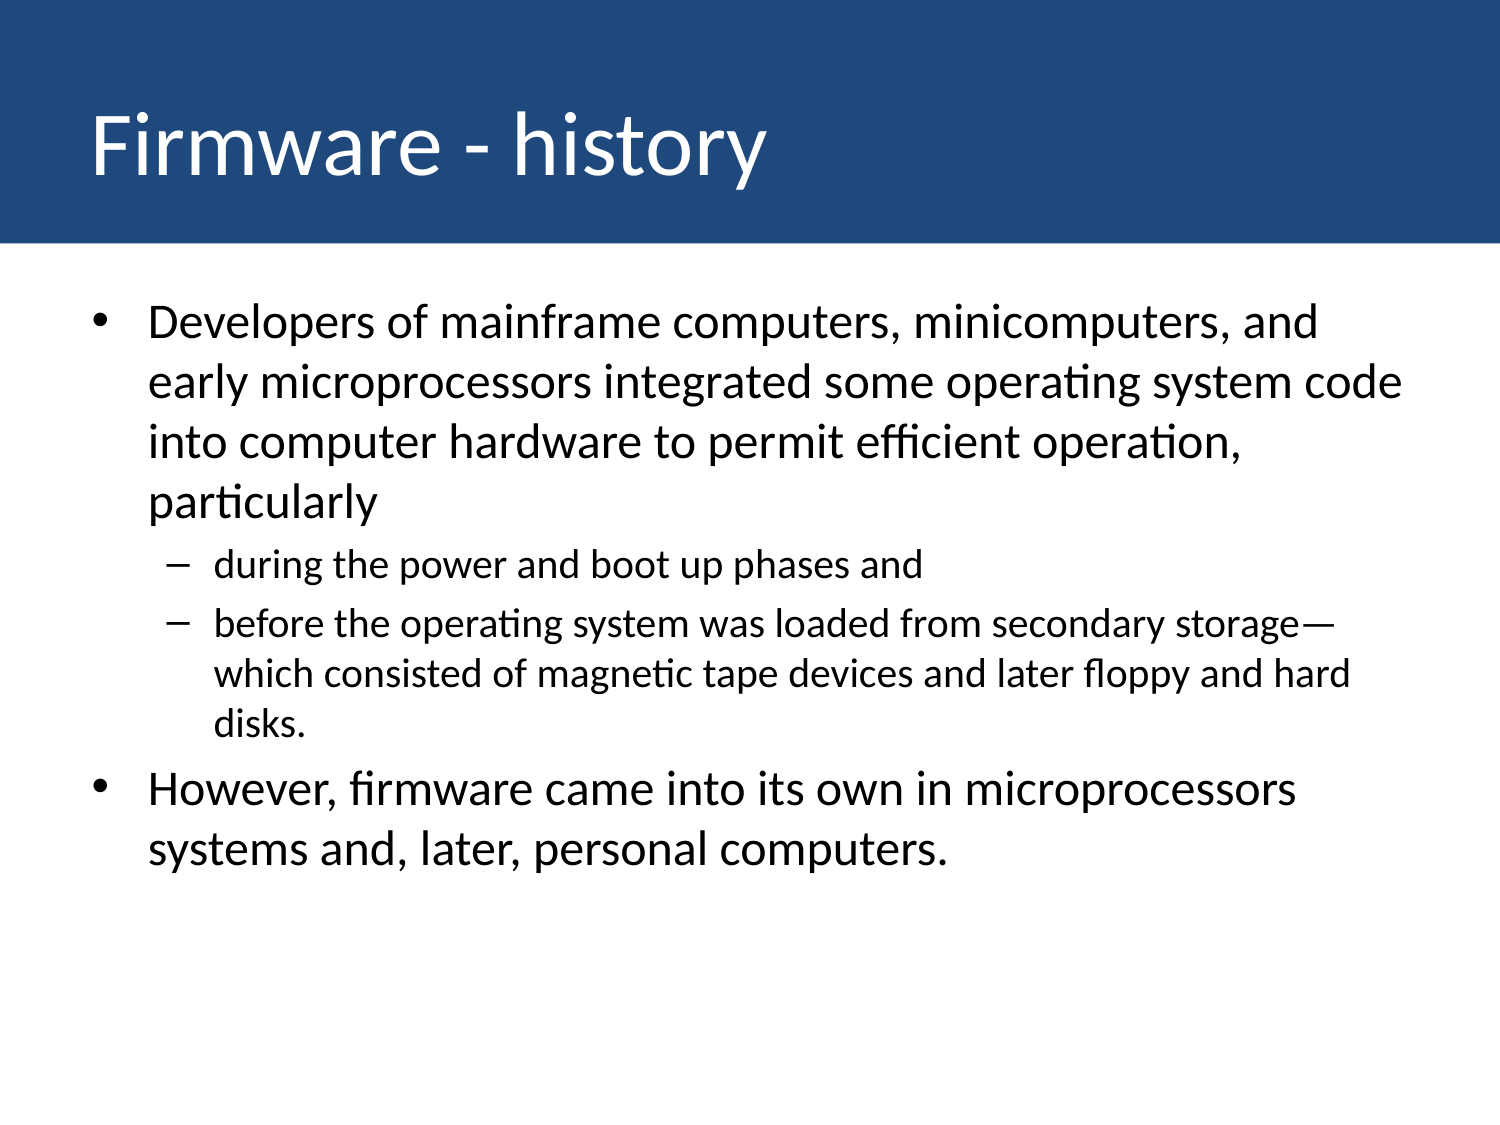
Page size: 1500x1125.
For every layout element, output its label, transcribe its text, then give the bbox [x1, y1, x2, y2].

title Firmware - history [75, 45, 1425, 233]
list Developers of mainframe computers, minicomputers, and early microprocessors integrated some operating system code into computer hardware to permit efficient operation, particularly during the power and boot up phases and before the operating system was loaded from secondary storage—which consisted of magnetic tape devices and later floppy and hard disks. However, firmware came into its own in microprocessors systems and, later, personal computers. [76, 281, 1427, 1125]
